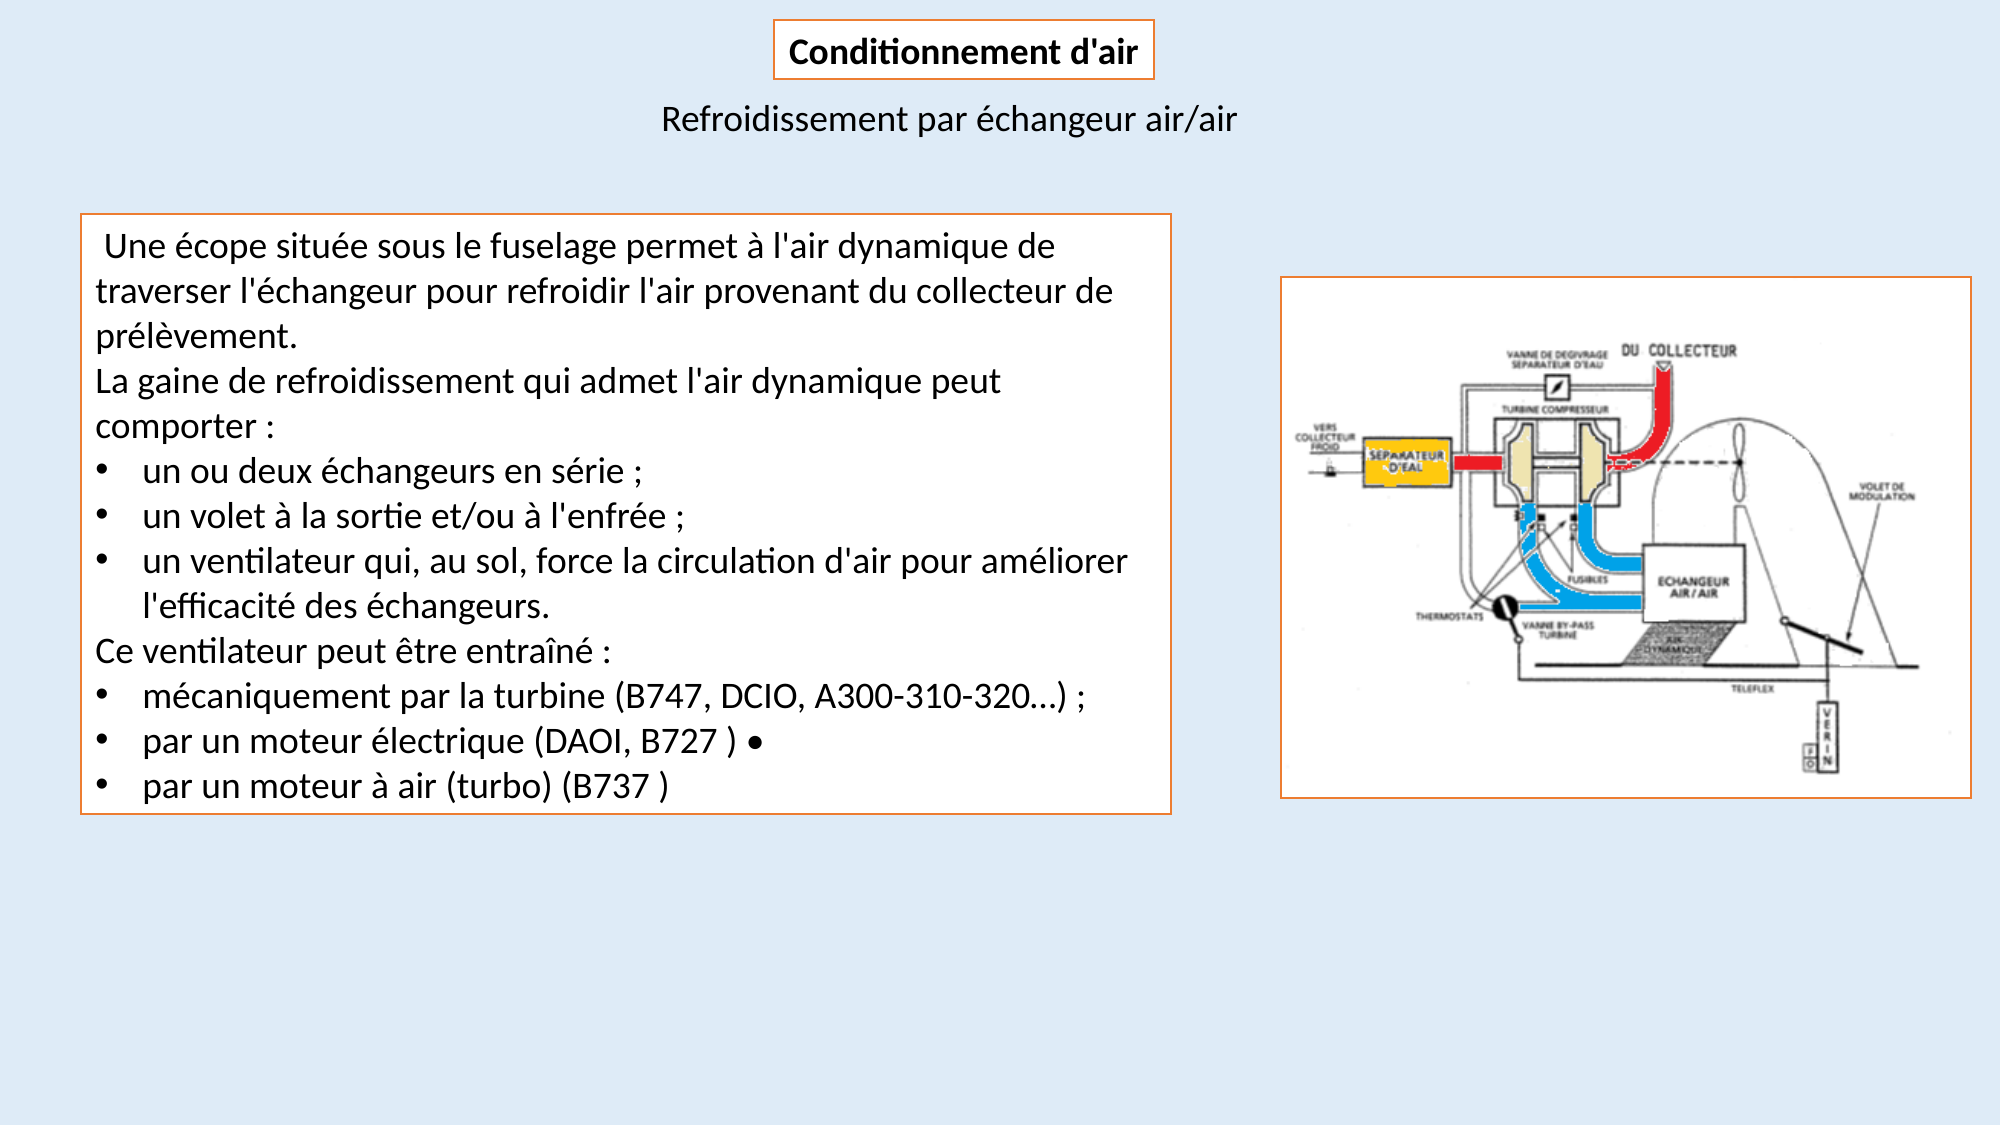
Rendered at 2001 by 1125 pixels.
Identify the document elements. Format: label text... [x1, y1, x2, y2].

text_box Conditionnement d'air [773, 19, 1155, 80]
text_box Refroidissement par échangeur air/air [646, 86, 1254, 147]
text_box Une écope située sous le fuselage permet à l'air dynamique de traverser l'échangeur pour refroidir l'air provenant du collecteur de prélèvement. La gaine de refroidissement qui admet l'air dynamique peut comporter : un ou deux échangeurs en série ; un volet à la sortie et/ou à l'enfrée ; un ventilateur qui, au sol, force la circulation d'air pour améliorer l'efficacité des échangeurs. Ce ventilateur peut être entraîné : mécaniquement par la turbine (B747, DCIO, A300-310-320…) ; par un moteur électrique (DAOI, B727 ) • par un moteur à air (turbo) (B737 ) [80, 213, 1172, 815]
picture [1282, 277, 1970, 798]
